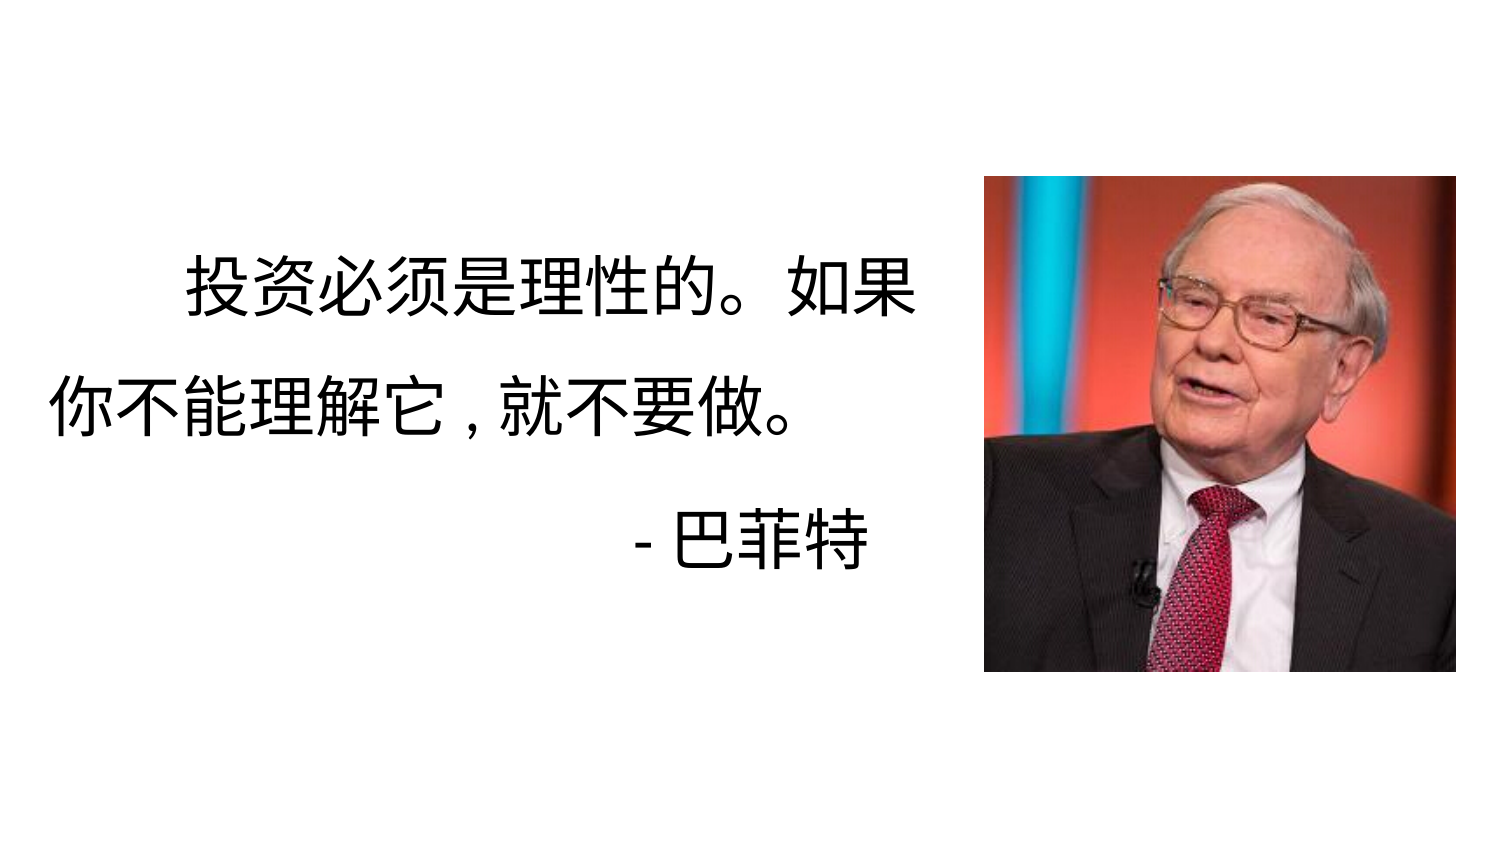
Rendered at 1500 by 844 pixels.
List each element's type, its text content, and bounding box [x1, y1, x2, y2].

list 投资必须是理性的。如果你不能理解它,就不要做。 -巴菲特 [33, 196, 951, 714]
picture [984, 176, 1456, 672]
